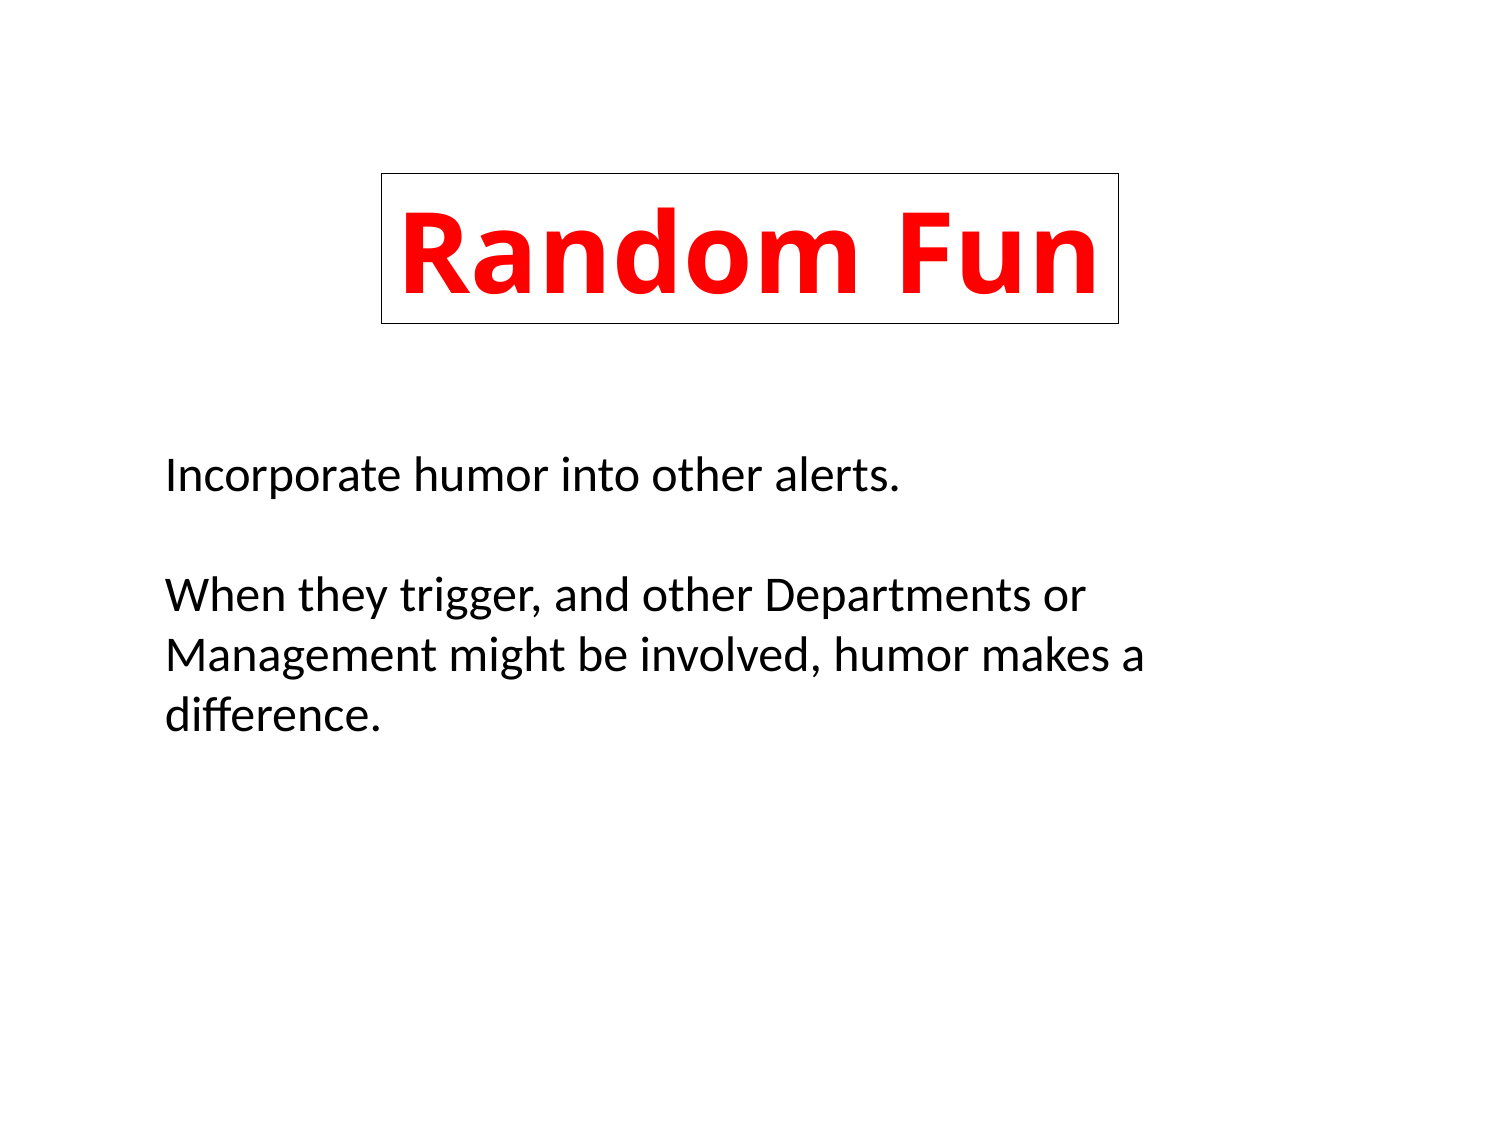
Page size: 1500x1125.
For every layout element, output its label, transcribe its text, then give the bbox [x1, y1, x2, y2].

text_box Incorporate humor into other alerts. When they trigger, and other Departments or Management might be involved, humor makes a difference. [149, 433, 1350, 749]
text_box Random Fun [381, 173, 1119, 324]
